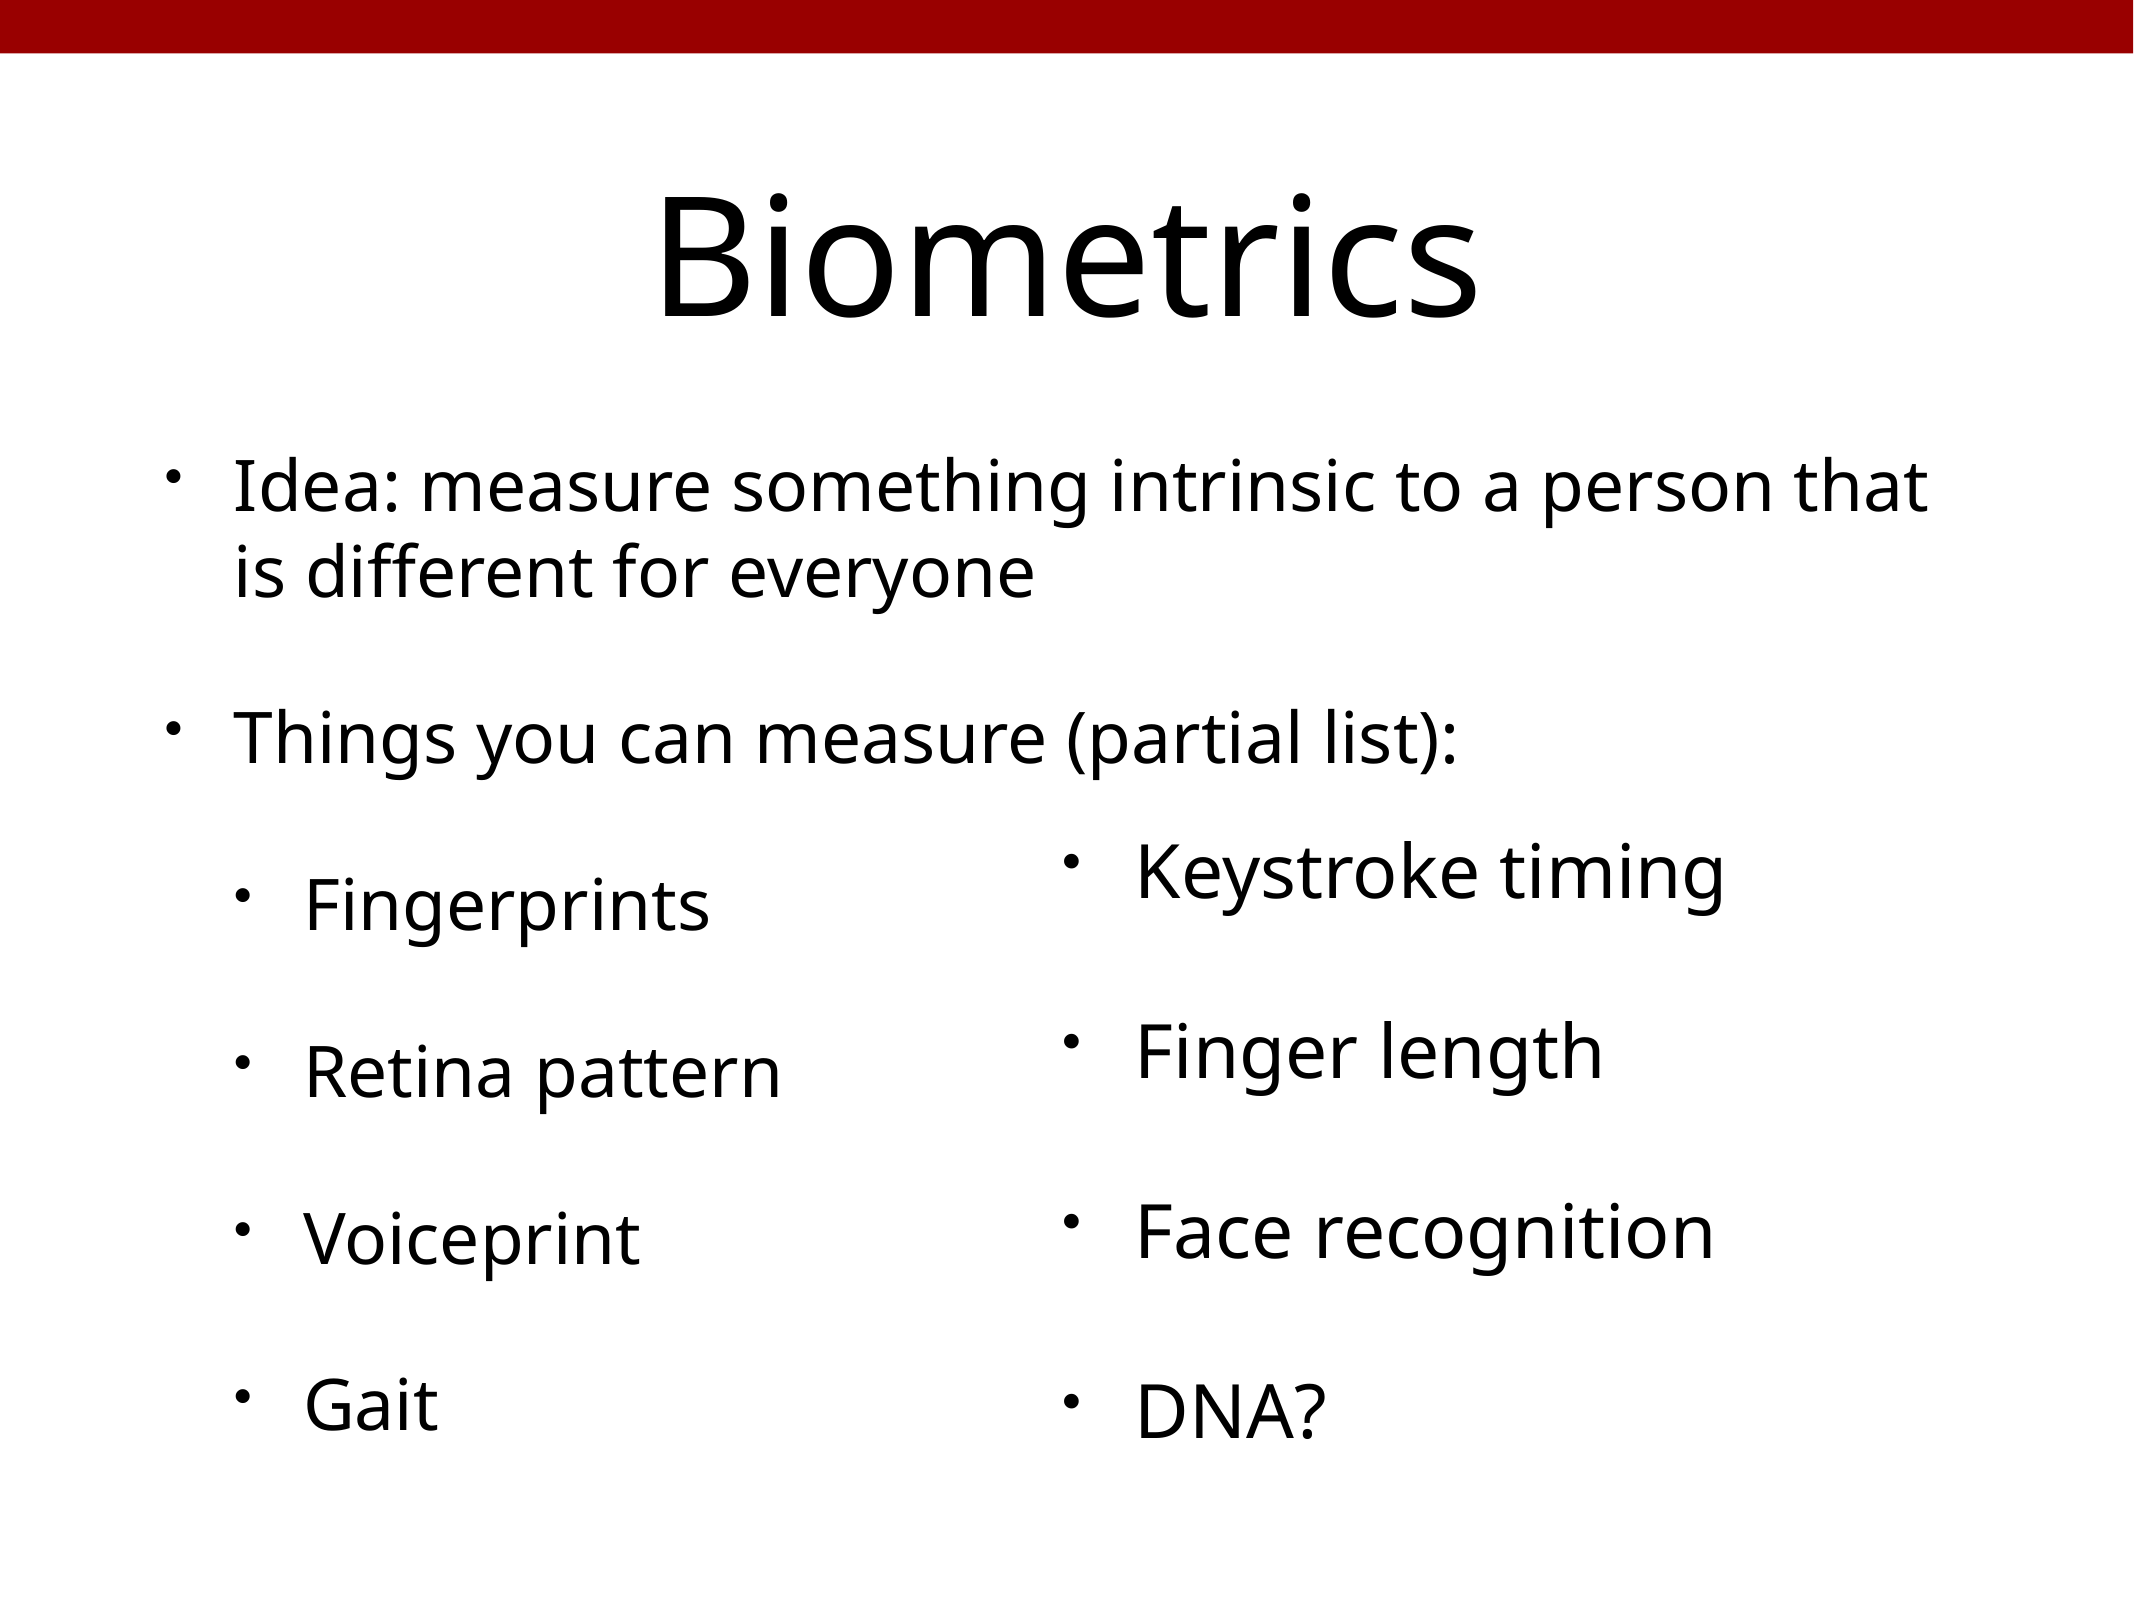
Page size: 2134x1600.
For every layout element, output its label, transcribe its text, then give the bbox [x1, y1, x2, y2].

text_box Keystroke timing Finger length Face recognition DNA? [1053, 815, 1737, 1462]
list Idea: measure something intrinsic to a person that is different for everyone Things you can measure (partial list): Fingerprints Retina pattern Voiceprint Gait [155, 426, 1978, 1459]
title Biometrics [155, 72, 1978, 426]
